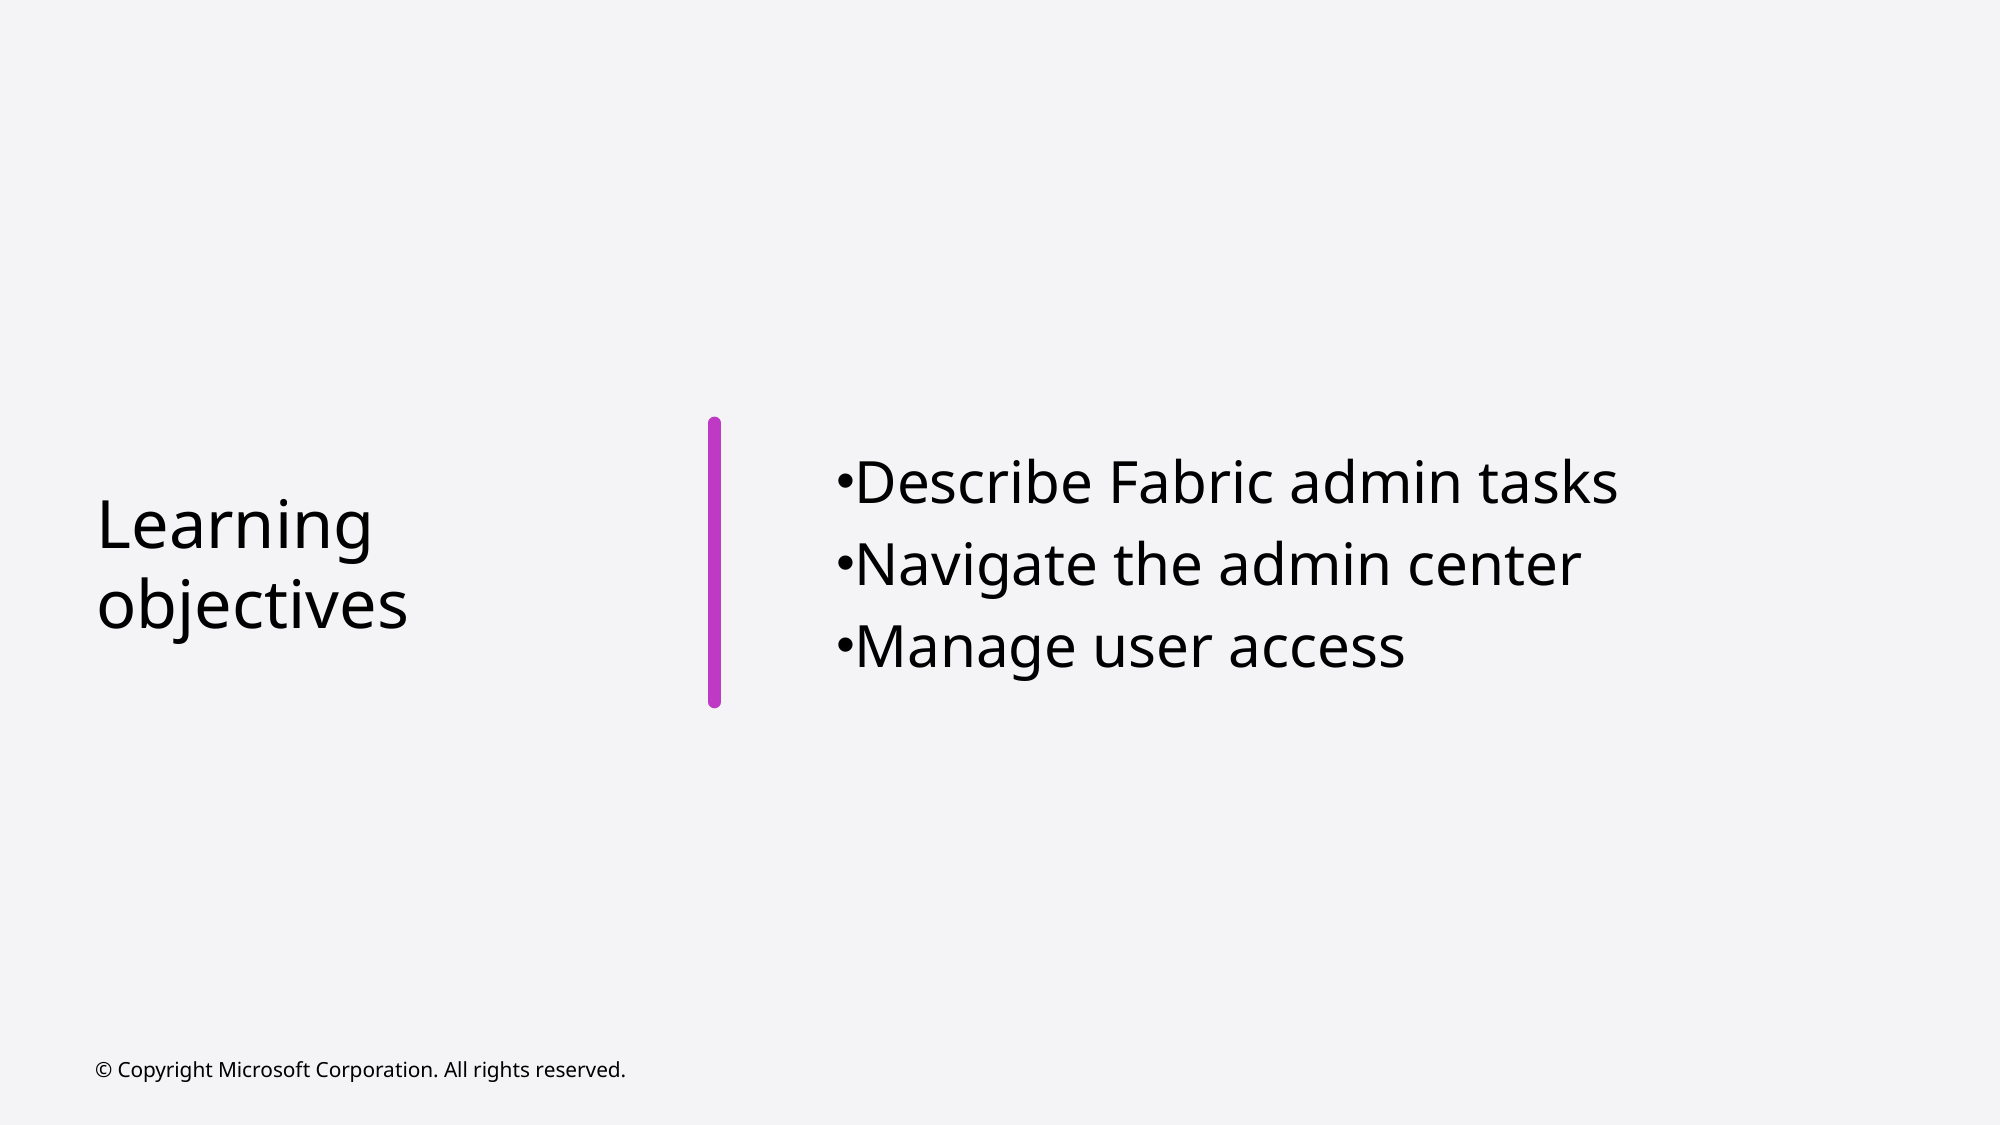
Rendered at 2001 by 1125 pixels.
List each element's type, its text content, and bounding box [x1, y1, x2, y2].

list Describe Fabric admin tasks Navigate the admin center Manage user access [810, 442, 1905, 683]
title Learning objectives [96, 481, 619, 643]
